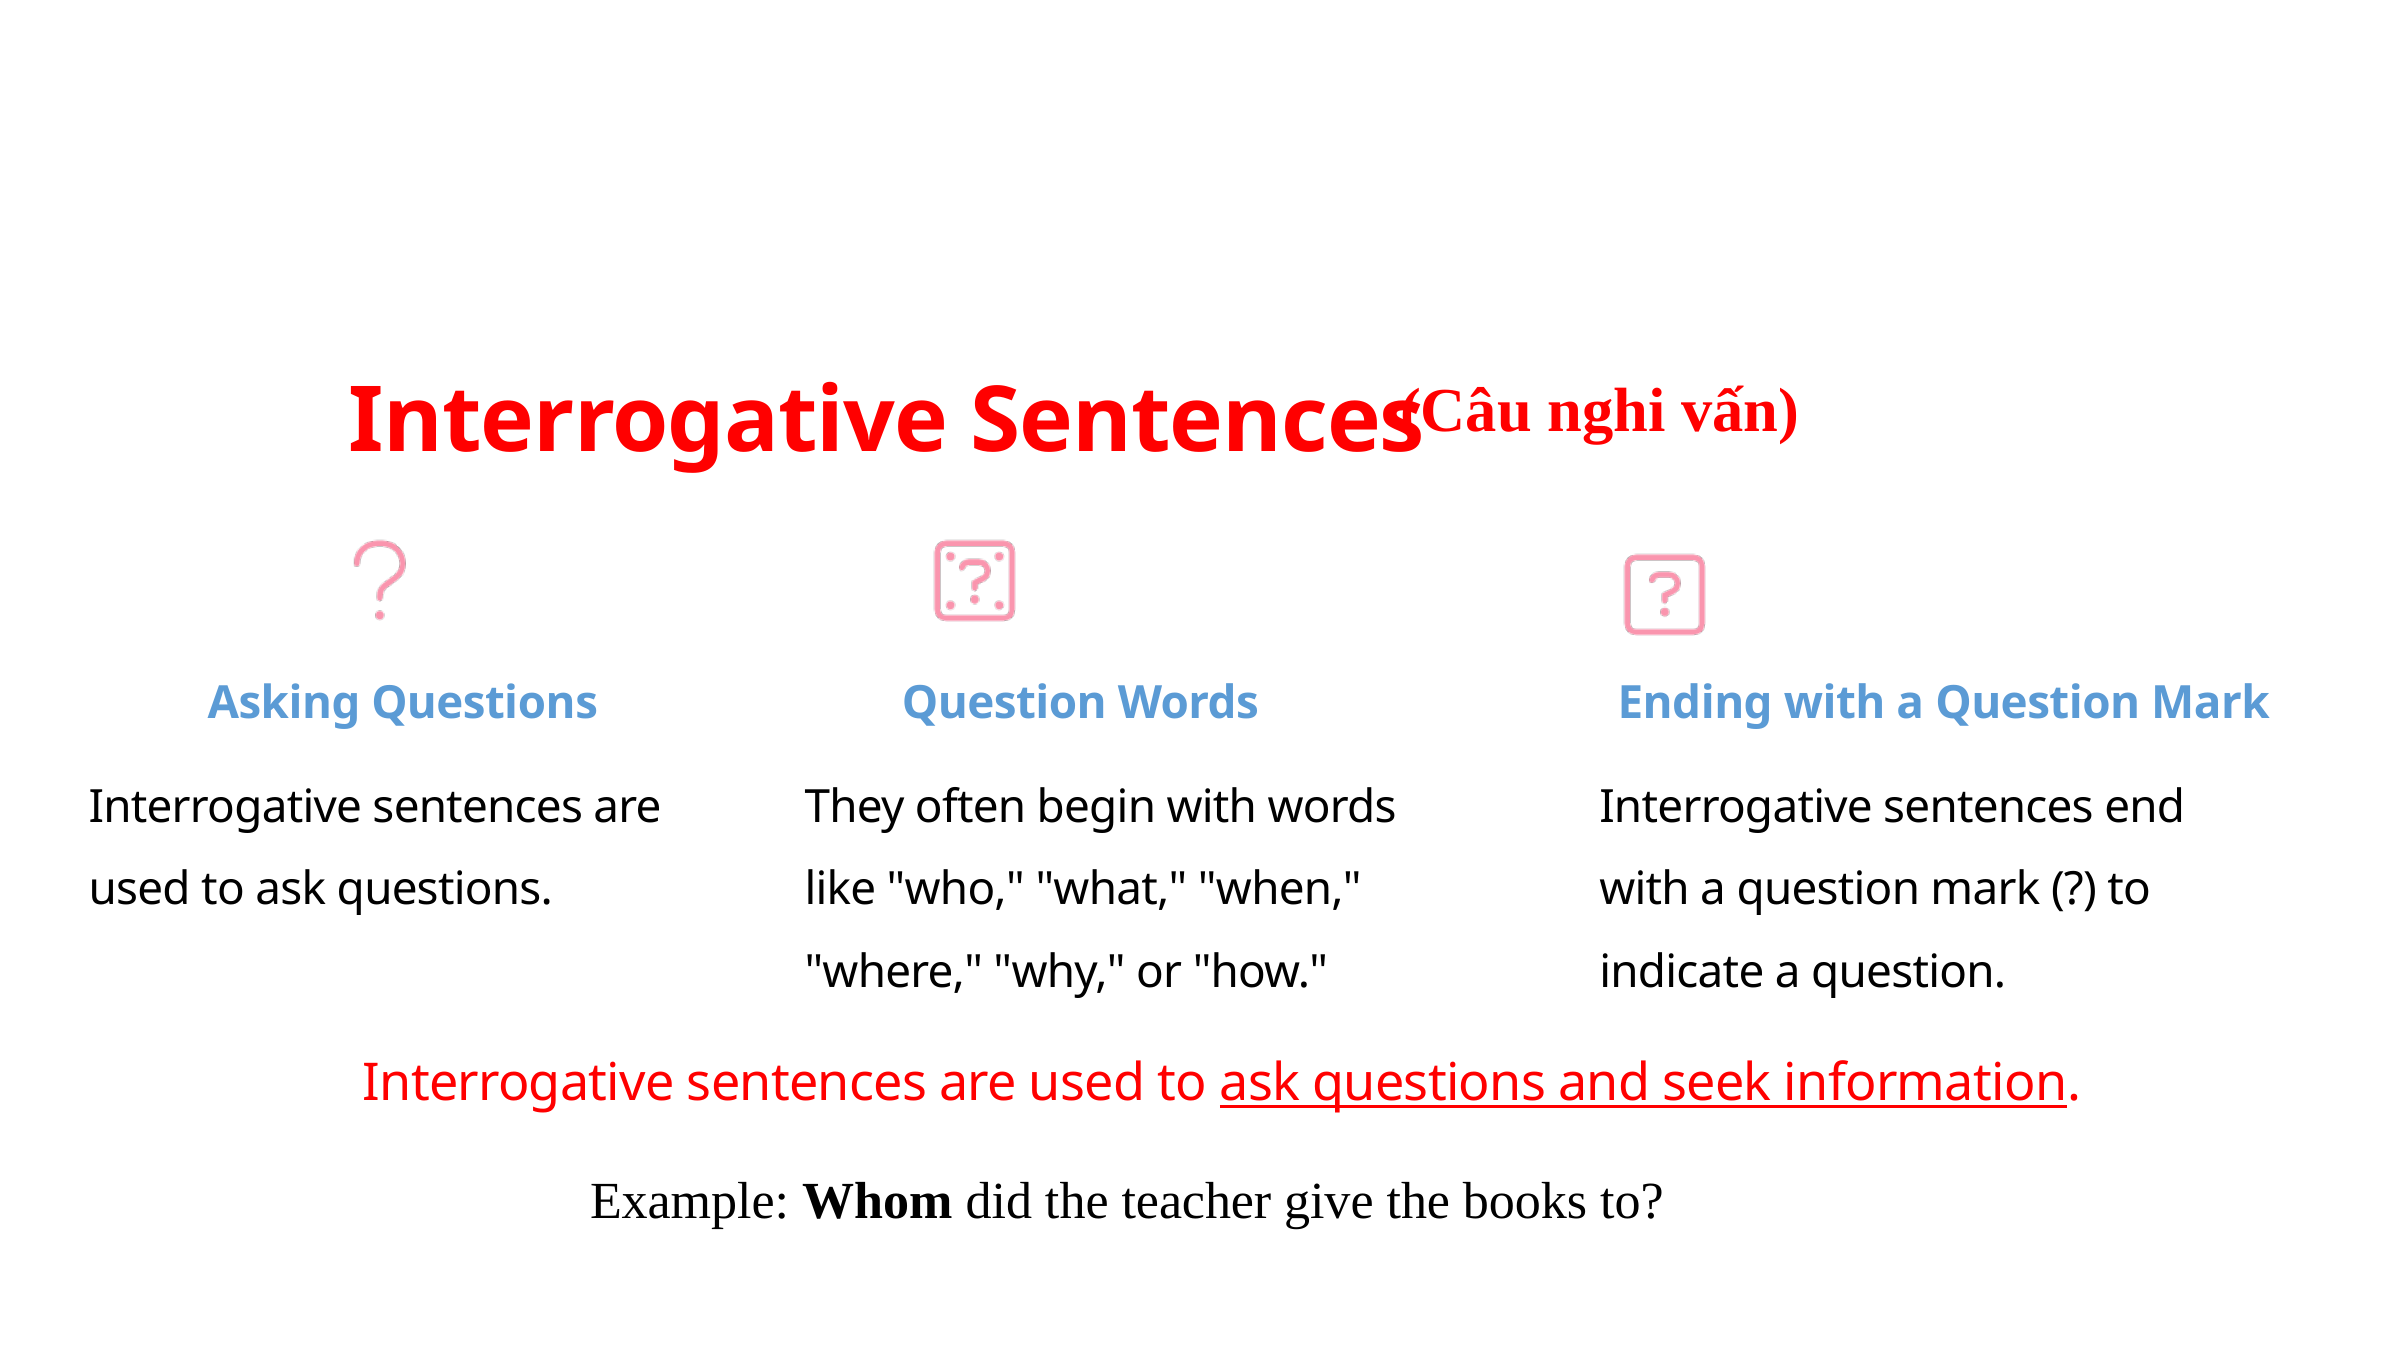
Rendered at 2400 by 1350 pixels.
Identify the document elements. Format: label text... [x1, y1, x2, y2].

text_box Question Words [887, 662, 1386, 720]
text_box Interrogative sentences are used to ask questions and seek information. [334, 1048, 2066, 1201]
text_box Asking Questions [192, 662, 790, 720]
picture [334, 535, 426, 627]
text_box Interrogative sentences end with a question mark (?) to indicate a question. [1584, 741, 2276, 906]
picture [929, 535, 1021, 627]
text_box (Câu nghi vấn) [1385, 362, 2326, 452]
text_box Ending with a Question Mark [1602, 662, 2032, 720]
picture [1619, 549, 1711, 642]
text_box Interrogative sentences are used to ask questions. [73, 741, 732, 851]
text_box They often begin with words like "who," "what," "when," "where," "why," or "how." [789, 741, 1471, 906]
text_box Example: Whom did the teacher give the books to? [575, 1158, 2163, 1236]
text_box Interrogative Sentences [334, 348, 1386, 463]
